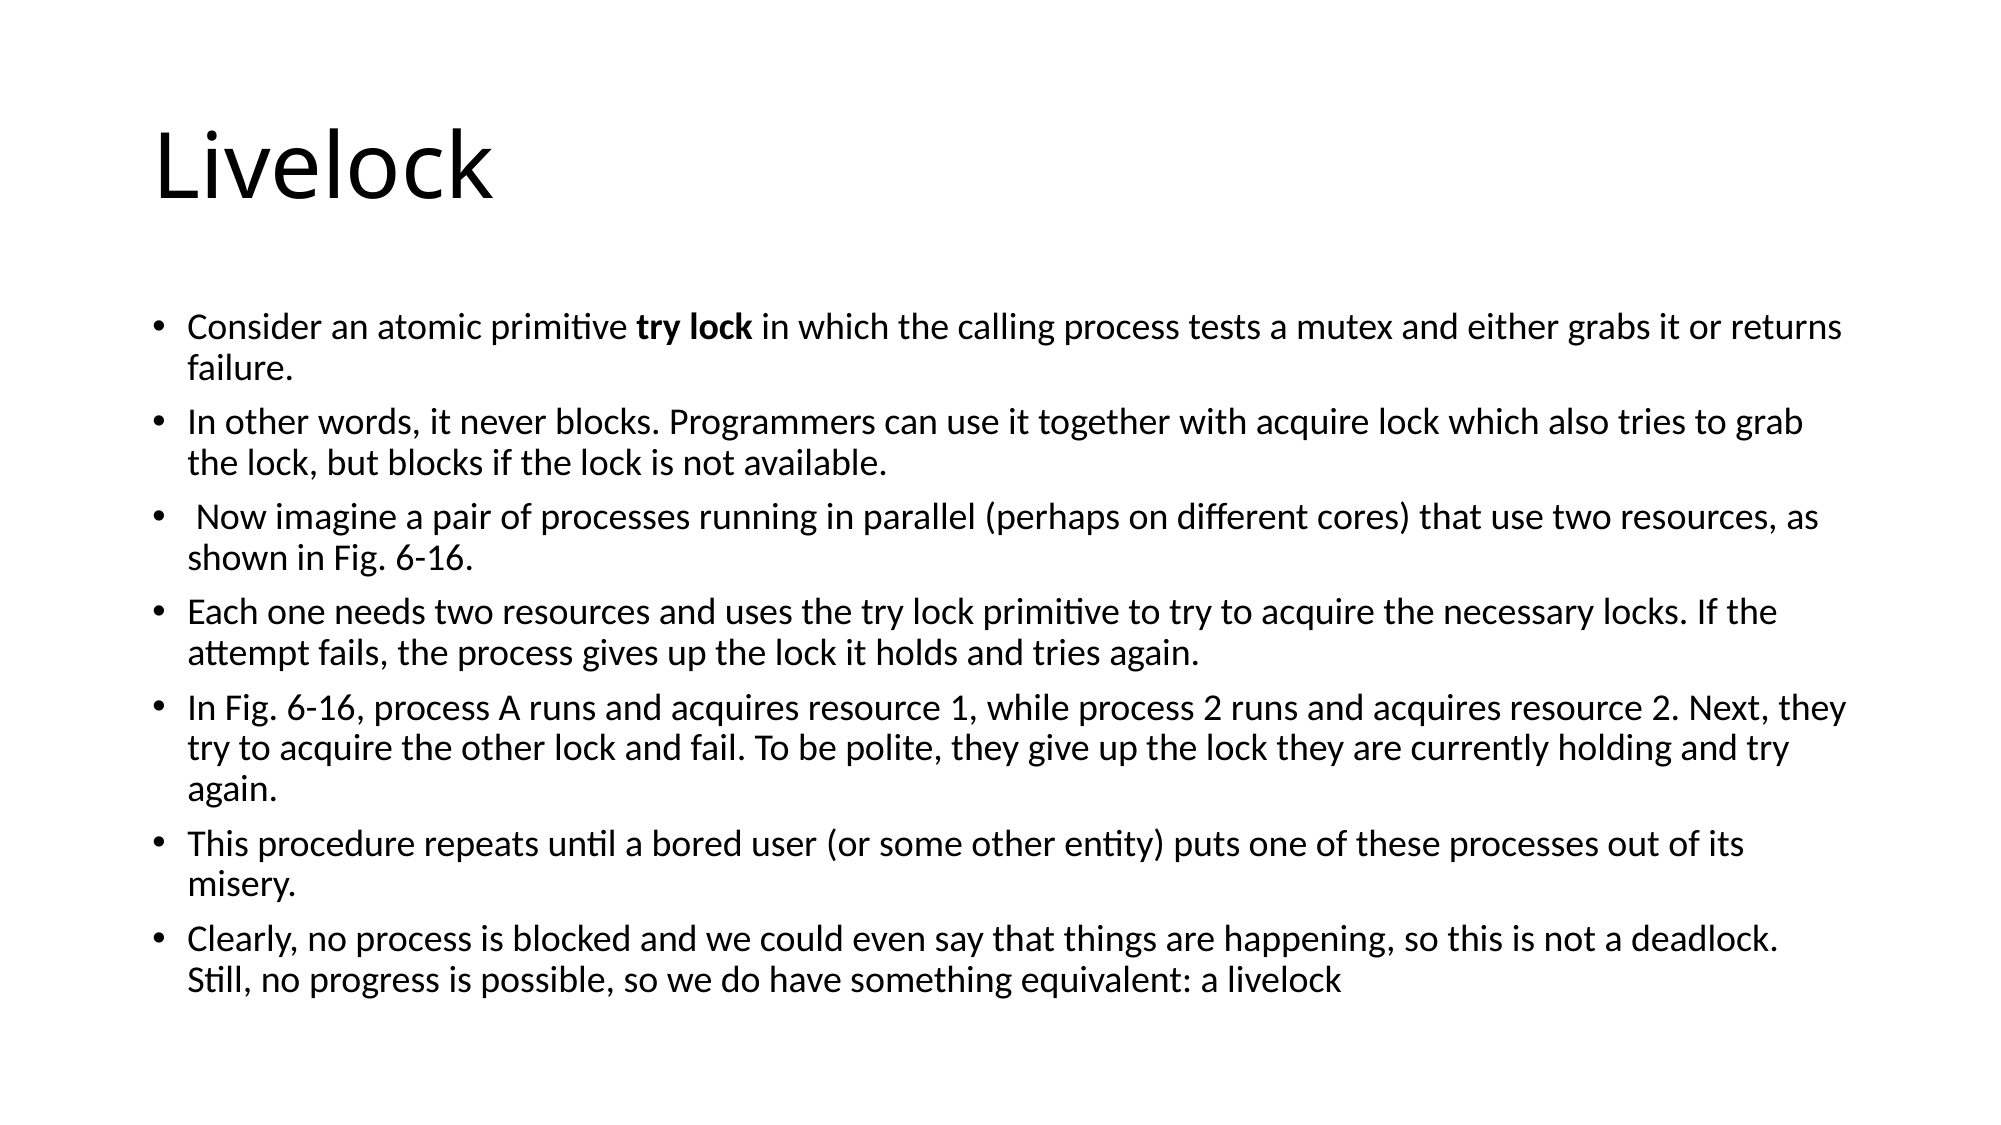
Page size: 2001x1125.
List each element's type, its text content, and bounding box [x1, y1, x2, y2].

list Consider an atomic primitive try lock in which the calling process tests a mutex and either grabs it or returns failure. In other words, it never blocks. Programmers can use it together with acquire lock which also tries to grab the lock, but blocks if the lock is not available. Now imagine a pair of processes running in parallel (perhaps on different cores) that use two resources, as shown in Fig. 6-16. Each one needs two resources and uses the try lock primitive to try to acquire the necessary locks. If the attempt fails, the process gives up the lock it holds and tries again. In Fig. 6-16, process A runs and acquires resource 1, while process 2 runs and acquires resource 2. Next, they try to acquire the other lock and fail. To be polite, they give up the lock they are currently holding and try again. This procedure repeats until a bored user (or some other entity) puts one of these processes out of its misery. Clearly, no process is blocked and we could even say that things are happening, so this is not a deadlock. Still, no progress is possible, so we do have something equivalent: a livelock [137, 299, 1863, 1014]
title Livelock [137, 59, 1863, 278]
